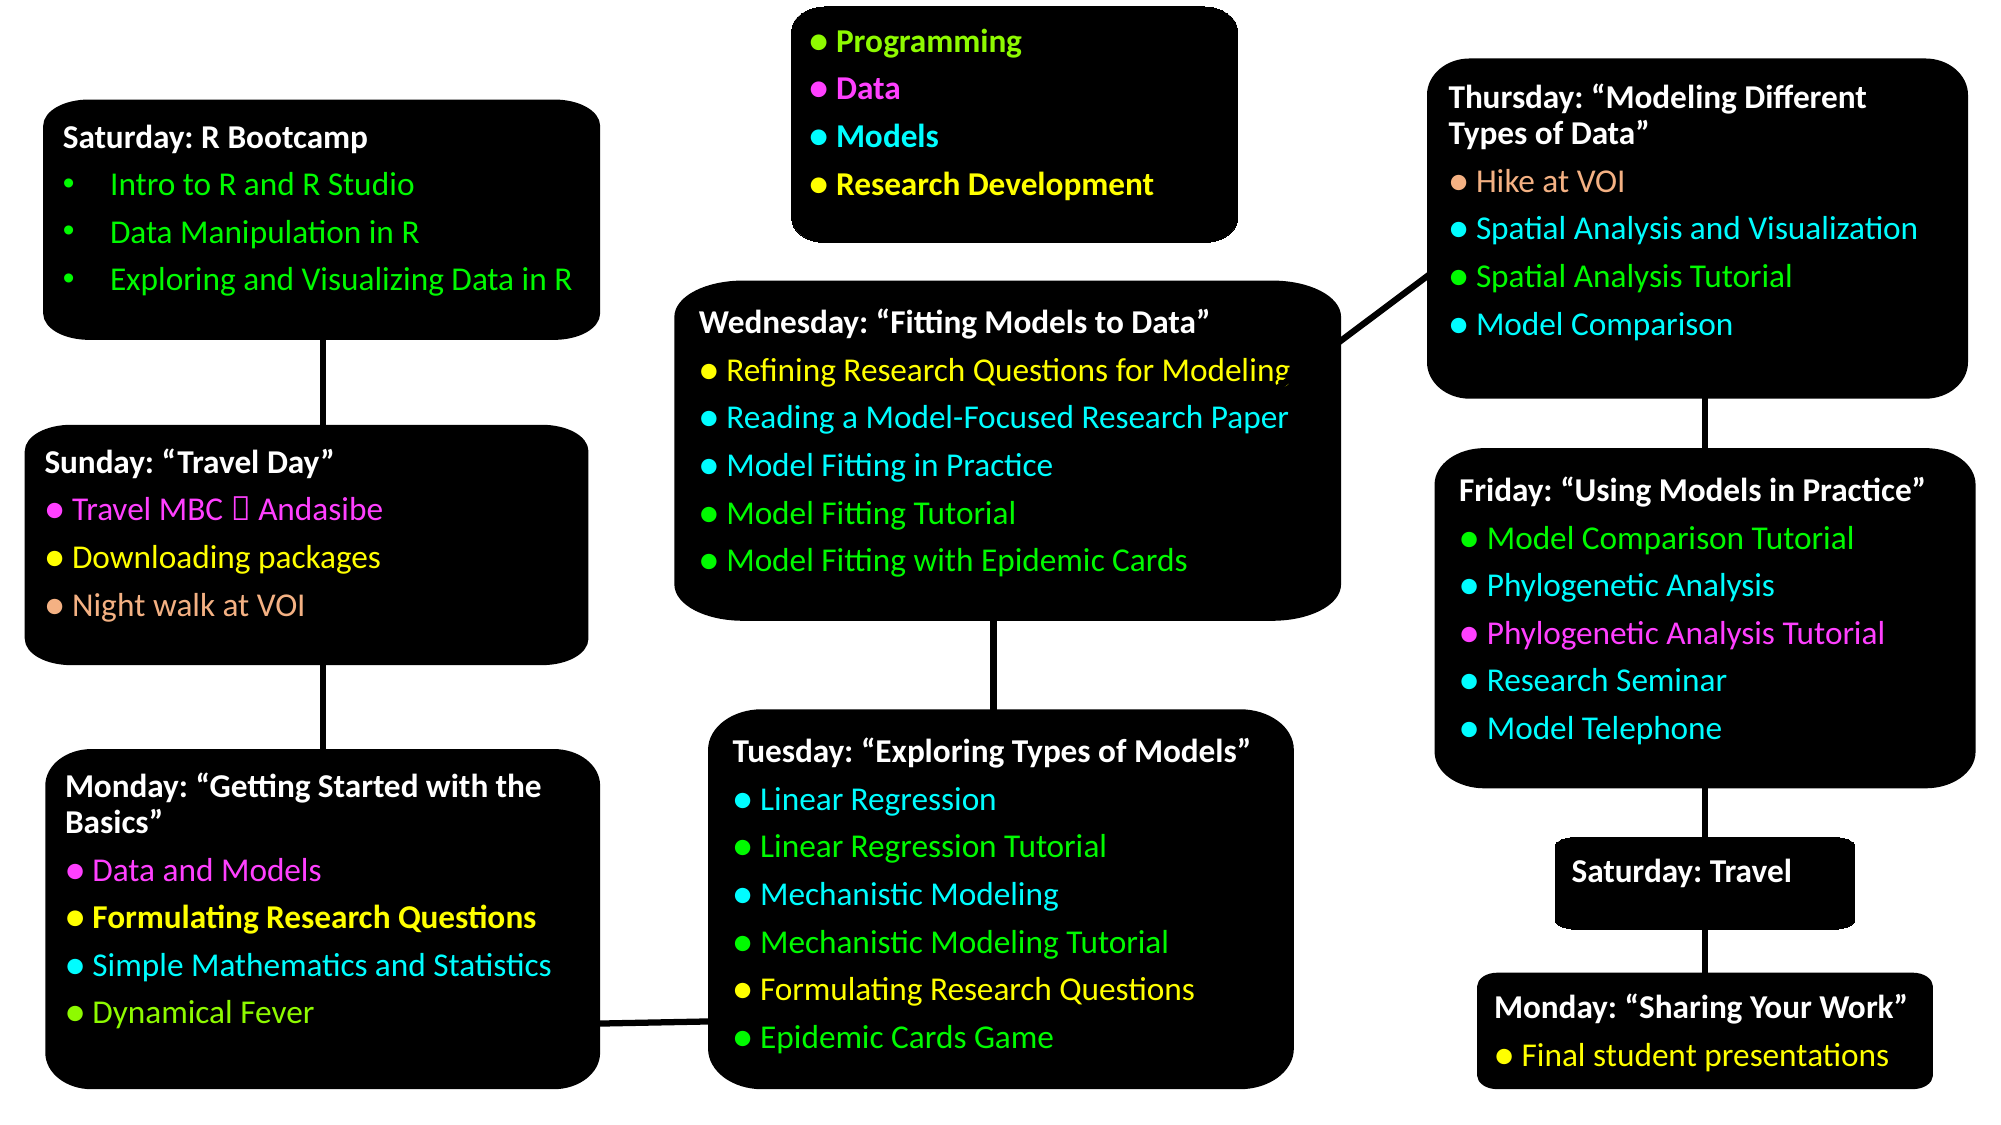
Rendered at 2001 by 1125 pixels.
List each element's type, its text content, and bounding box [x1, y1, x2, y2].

text_box Monday: “Getting Started with the Basics” ● Data and Models ● Formulating Research Questions ● Simple Mathematics and Statistics ● Dynamical Fever [48, 752, 597, 1087]
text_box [1259, 162, 1580, 402]
text_box Saturday: R Bootcamp Intro to R and R Studio Data Manipulation in R Exploring and Visualizing Data in R [46, 102, 597, 337]
text_box Tuesday: “Exploring Types of Models” ● Linear Regression ● Linear Regression Tutorial ● Mechanistic Modeling ● Mechanistic Modeling Tutorial ● Formulating Research Questions ● Epidemic Cards Game [711, 712, 1291, 1087]
text_box Sunday: “Travel Day” ● Travel MBC  Andasibe ● Downloading packages ● Night walk at VOI [27, 427, 322, 663]
text_box Thursday: “Modeling Different Types of Data” ● Hike at VOI ● Spatial Analysis and Visualization ● Spatial Analysis Tutorial ● Model Comparison [1430, 61, 1965, 396]
text_box Saturday: Travel [1706, 837, 1855, 930]
text_box Friday: “Using Models in Practice” ● Model Comparison Tutorial ● Phylogenetic Analysis ● Phylogenetic Analysis Tutorial ● Research Seminar ● Model Telephone [1706, 451, 1973, 786]
text_box Monday: “Sharing Your Work” ● Final student presentations [1480, 975, 1930, 1087]
text_box Saturday: Travel [1555, 837, 1704, 930]
text_box Sunday: “Travel Day” ● Travel MBC  Andasibe ● Downloading packages ● Night walk at VOI [323, 427, 586, 663]
text_box ● Programming ● Data ● Models ● Research Development [791, 6, 1238, 243]
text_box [533, 1019, 787, 1025]
text_box Wednesday: “Fitting Models to Data” ● Refining Research Questions for Modeling ● Reading a Model-Focused Research Paper ● Model Fitting in Practice ● Model Fitting Tutorial ● Model Fitting with Epidemic Cards [677, 283, 1338, 618]
text_box Friday: “Using Models in Practice” ● Model Comparison Tutorial ● Phylogenetic Analysis ● Phylogenetic Analysis Tutorial ● Research Seminar ● Model Telephone [1437, 451, 1704, 786]
